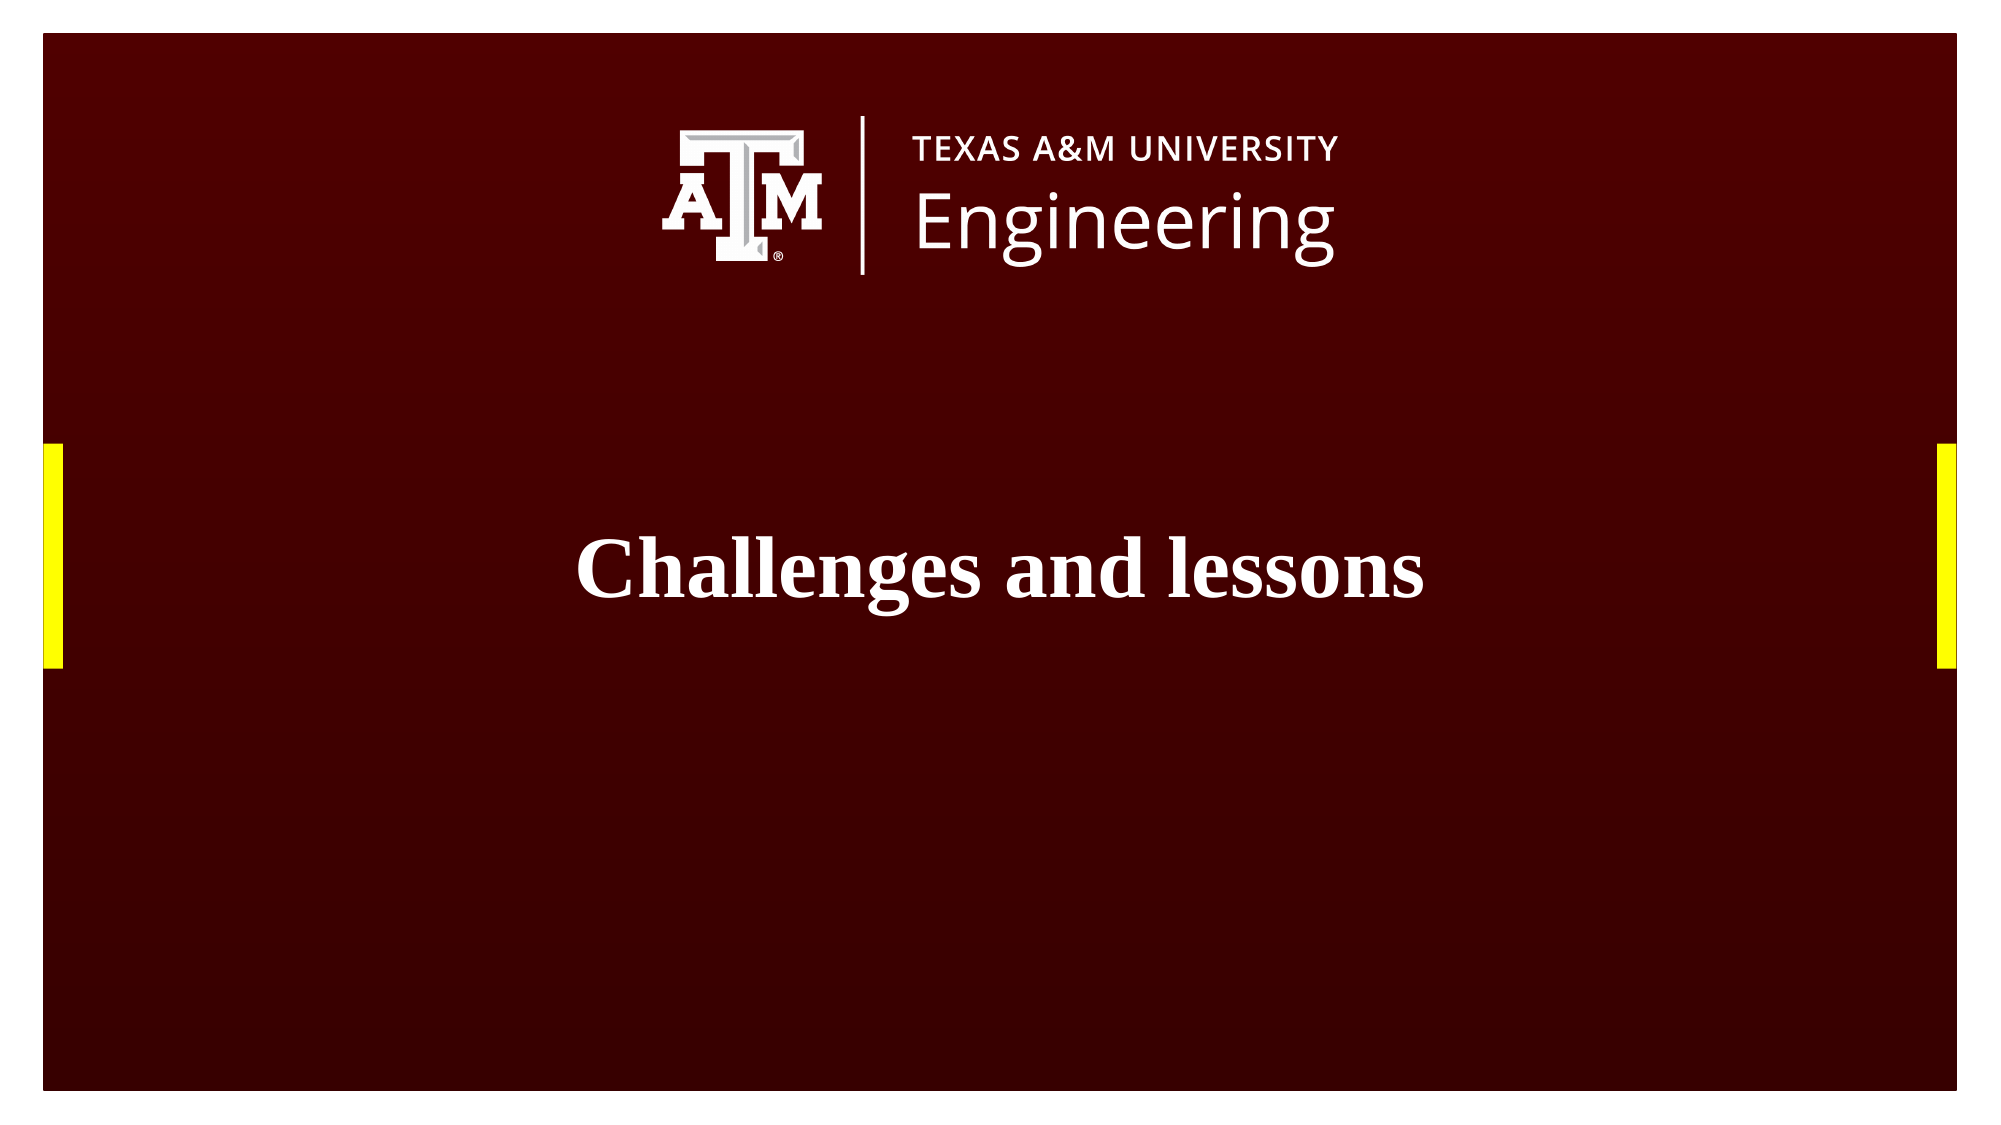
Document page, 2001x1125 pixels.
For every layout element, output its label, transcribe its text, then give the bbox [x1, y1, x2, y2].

title Challenges and lessons [150, 441, 1850, 683]
picture [662, 116, 1338, 275]
